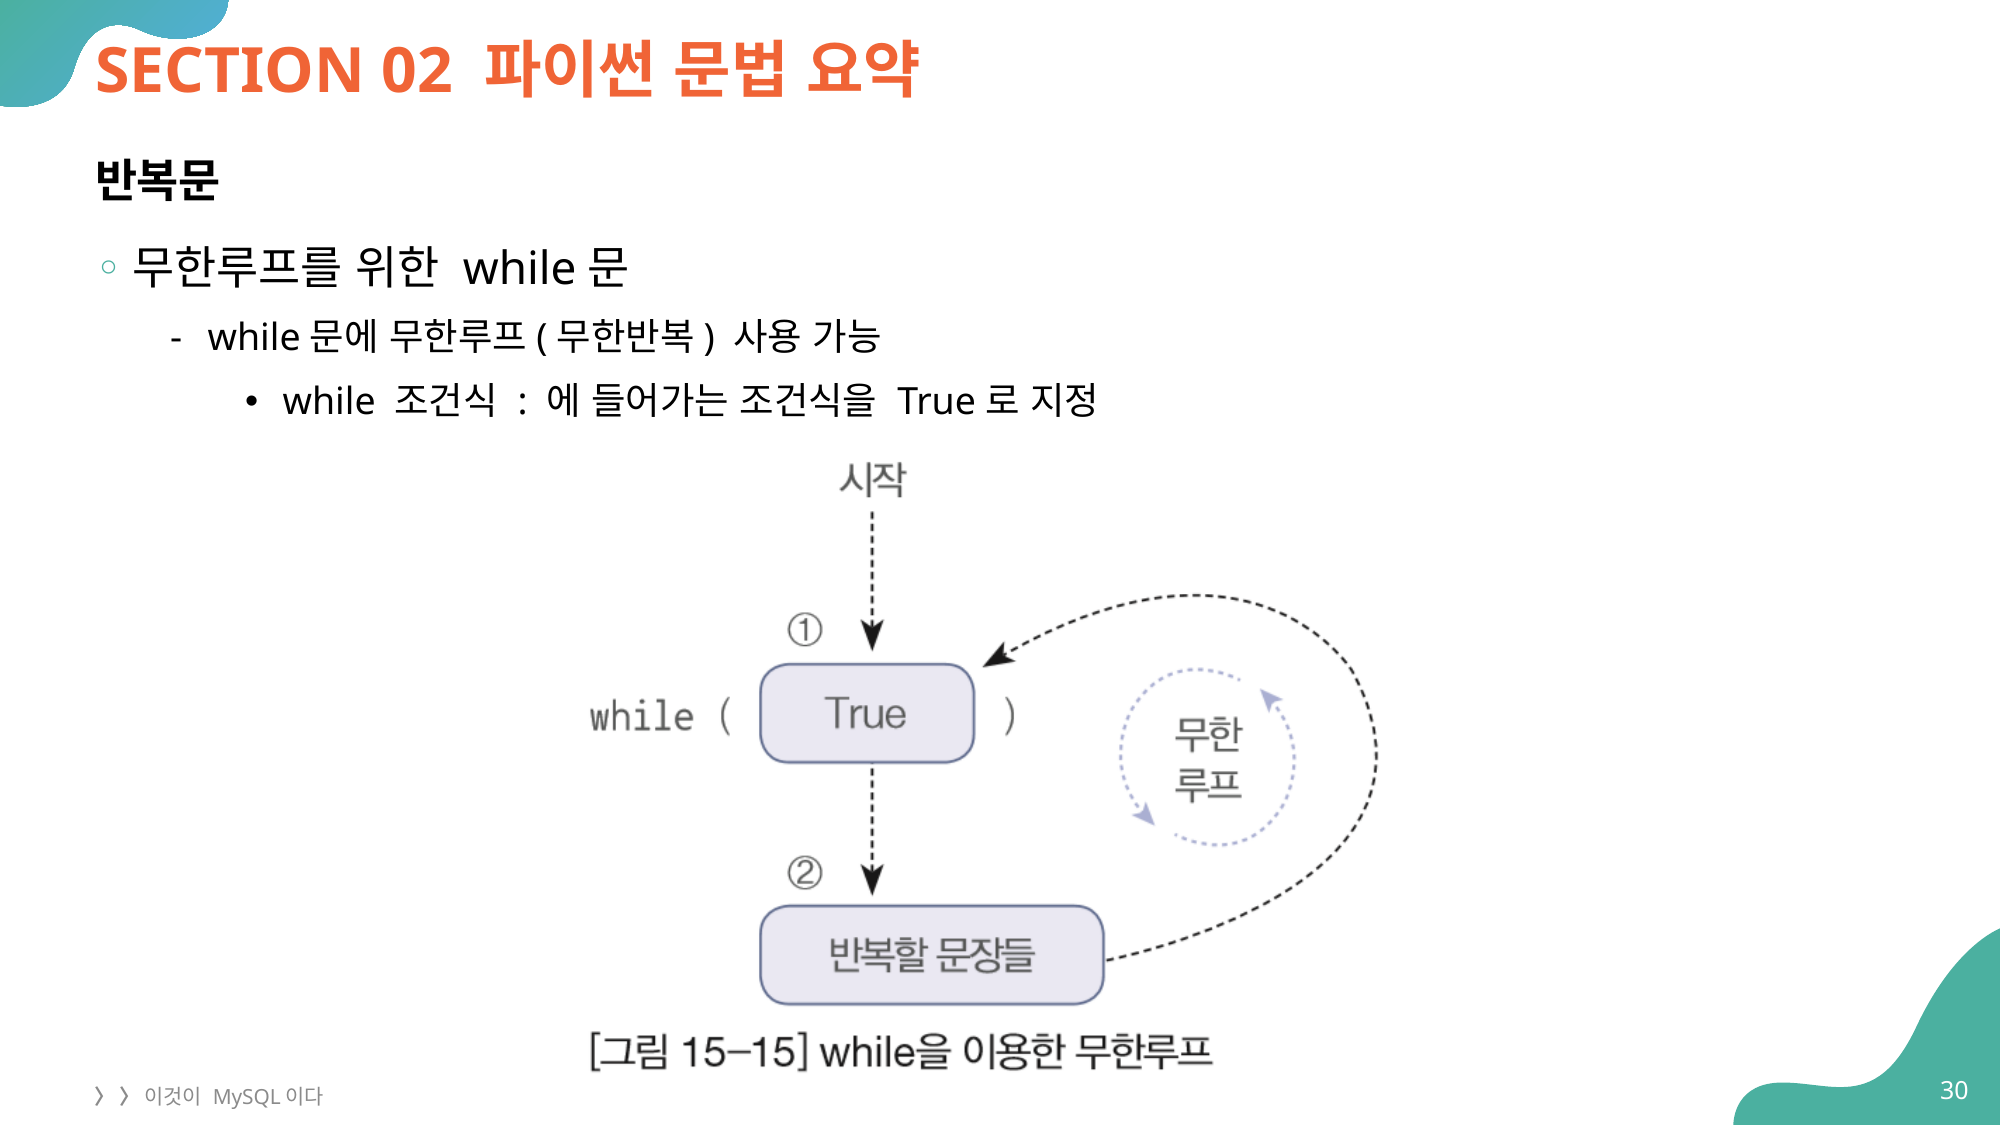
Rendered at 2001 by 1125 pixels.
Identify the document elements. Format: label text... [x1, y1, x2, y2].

list 반복문 무한루프를 위한 while문 while문에 무한루프(무한반복) 사용 가능 while 조건식 : 에 들어가는 조건식을 True로 지정 [79, 133, 1931, 1062]
title SECTION 02 파이썬 문법 요약 [79, 17, 1931, 128]
picture [571, 444, 1398, 1092]
footer 〉 〉 이것이 MySQL이다 [79, 1078, 755, 1114]
slide_number 30 [1917, 1061, 1984, 1122]
